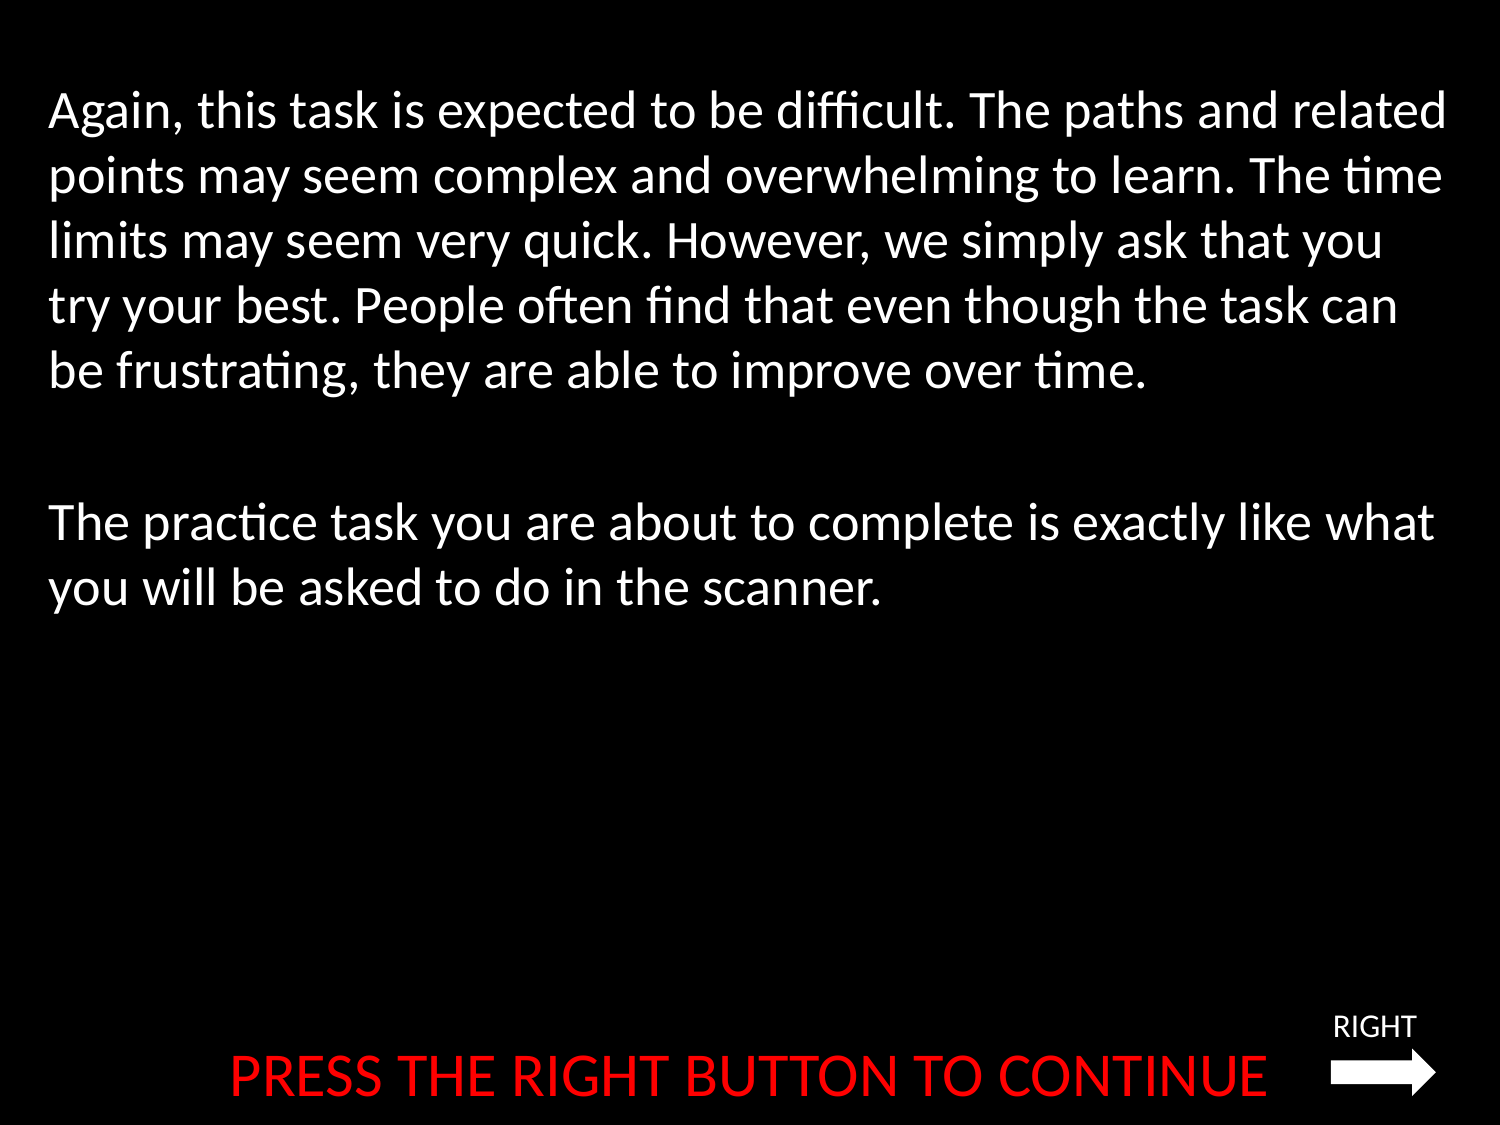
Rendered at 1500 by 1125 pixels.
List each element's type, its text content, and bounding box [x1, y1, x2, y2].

list Again, this task is expected to be difficult. The paths and related points may seem complex and overwhelming to learn. The time limits may seem very quick. However, we simply ask that you try your best. People often find that even though the task can be frustrating, they are able to improve over time. The practice task you are about to complete is exactly like what you will be asked to do in the scanner. [33, 67, 1467, 655]
text_box [1330, 1047, 1437, 1097]
text_box PRESS THE RIGHT BUTTON TO CONTINUE [0, 1017, 1249, 1125]
text_box RIGHT [1249, 996, 1500, 1125]
